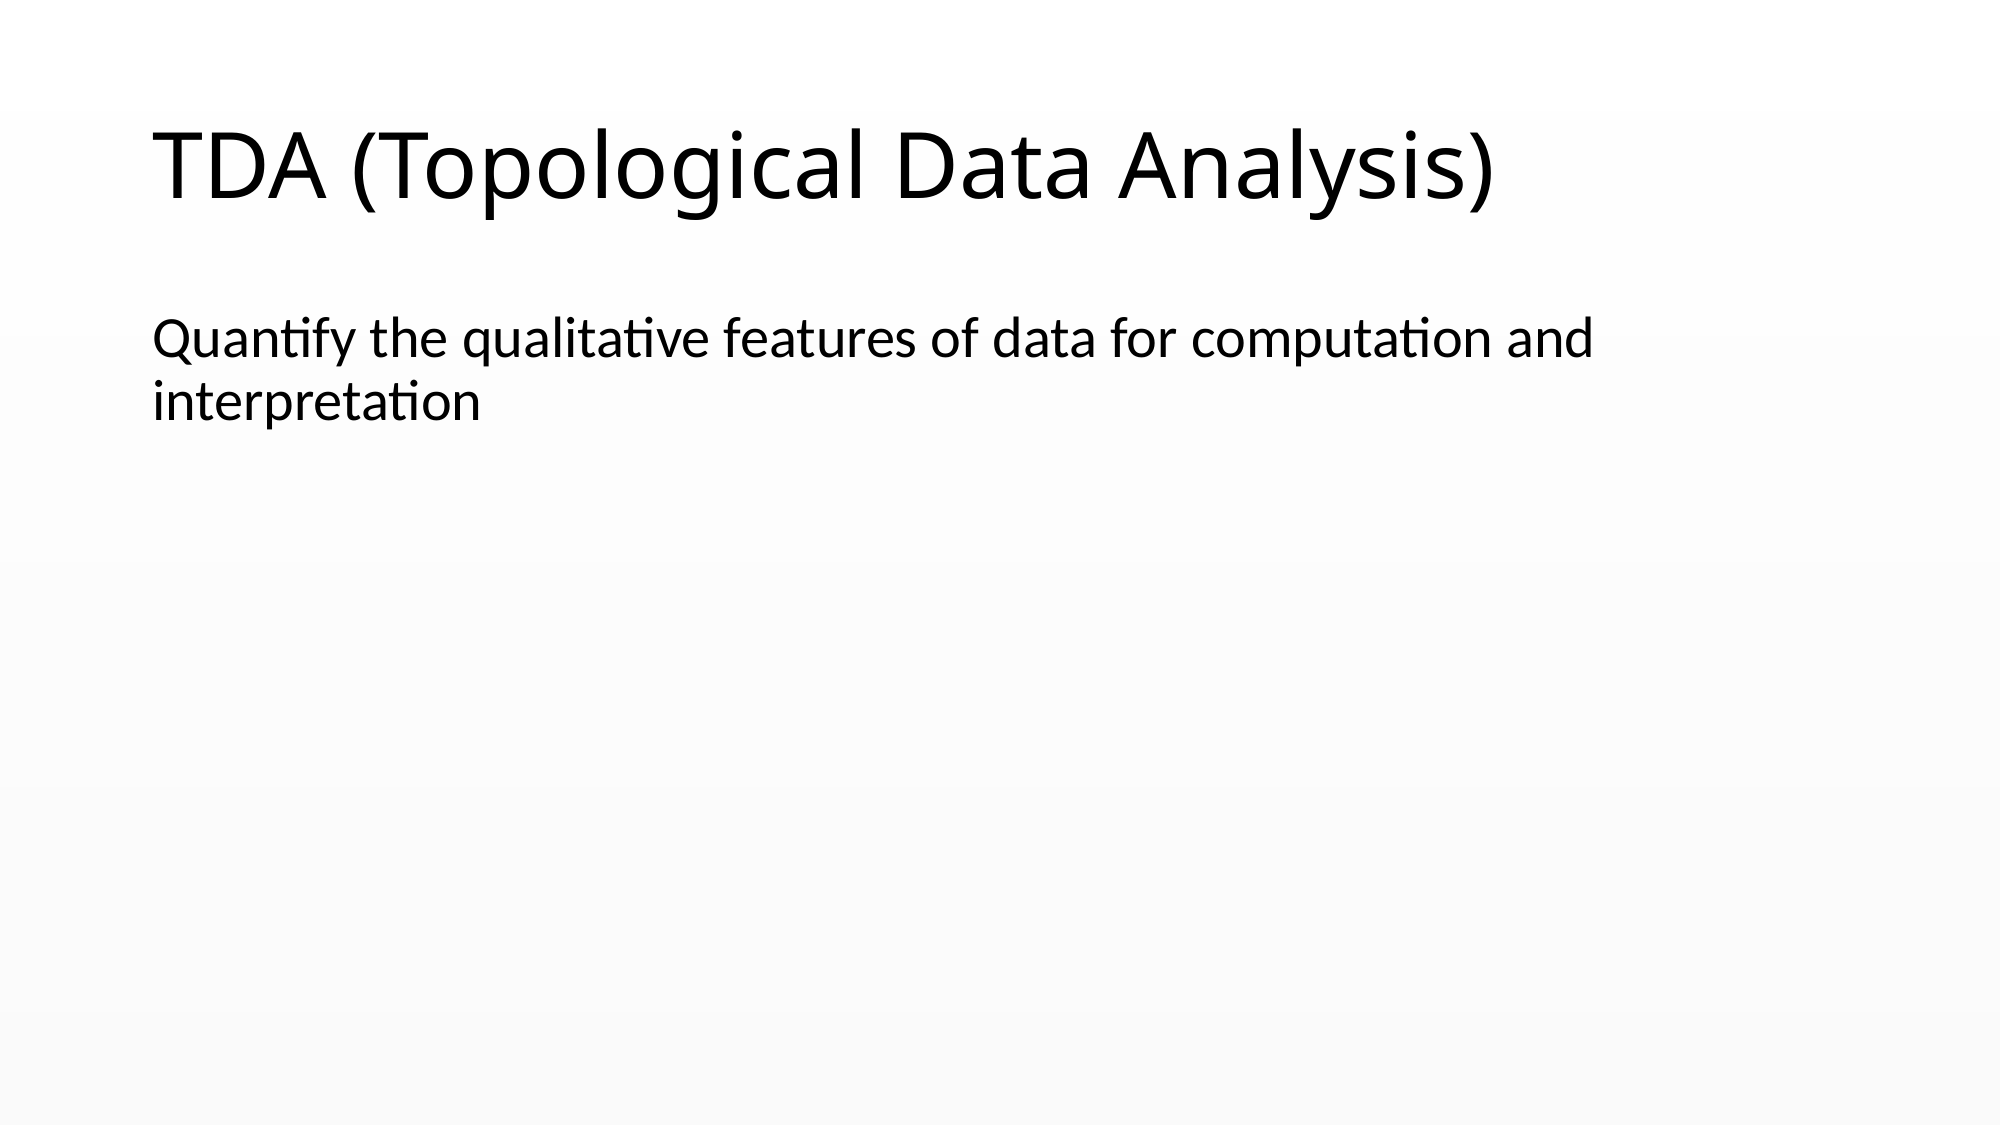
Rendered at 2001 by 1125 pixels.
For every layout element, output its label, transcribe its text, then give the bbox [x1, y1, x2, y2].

title TDA (Topological Data Analysis) [137, 59, 1863, 278]
list Quantify the qualitative features of data for computation and interpretation [137, 299, 1863, 456]
